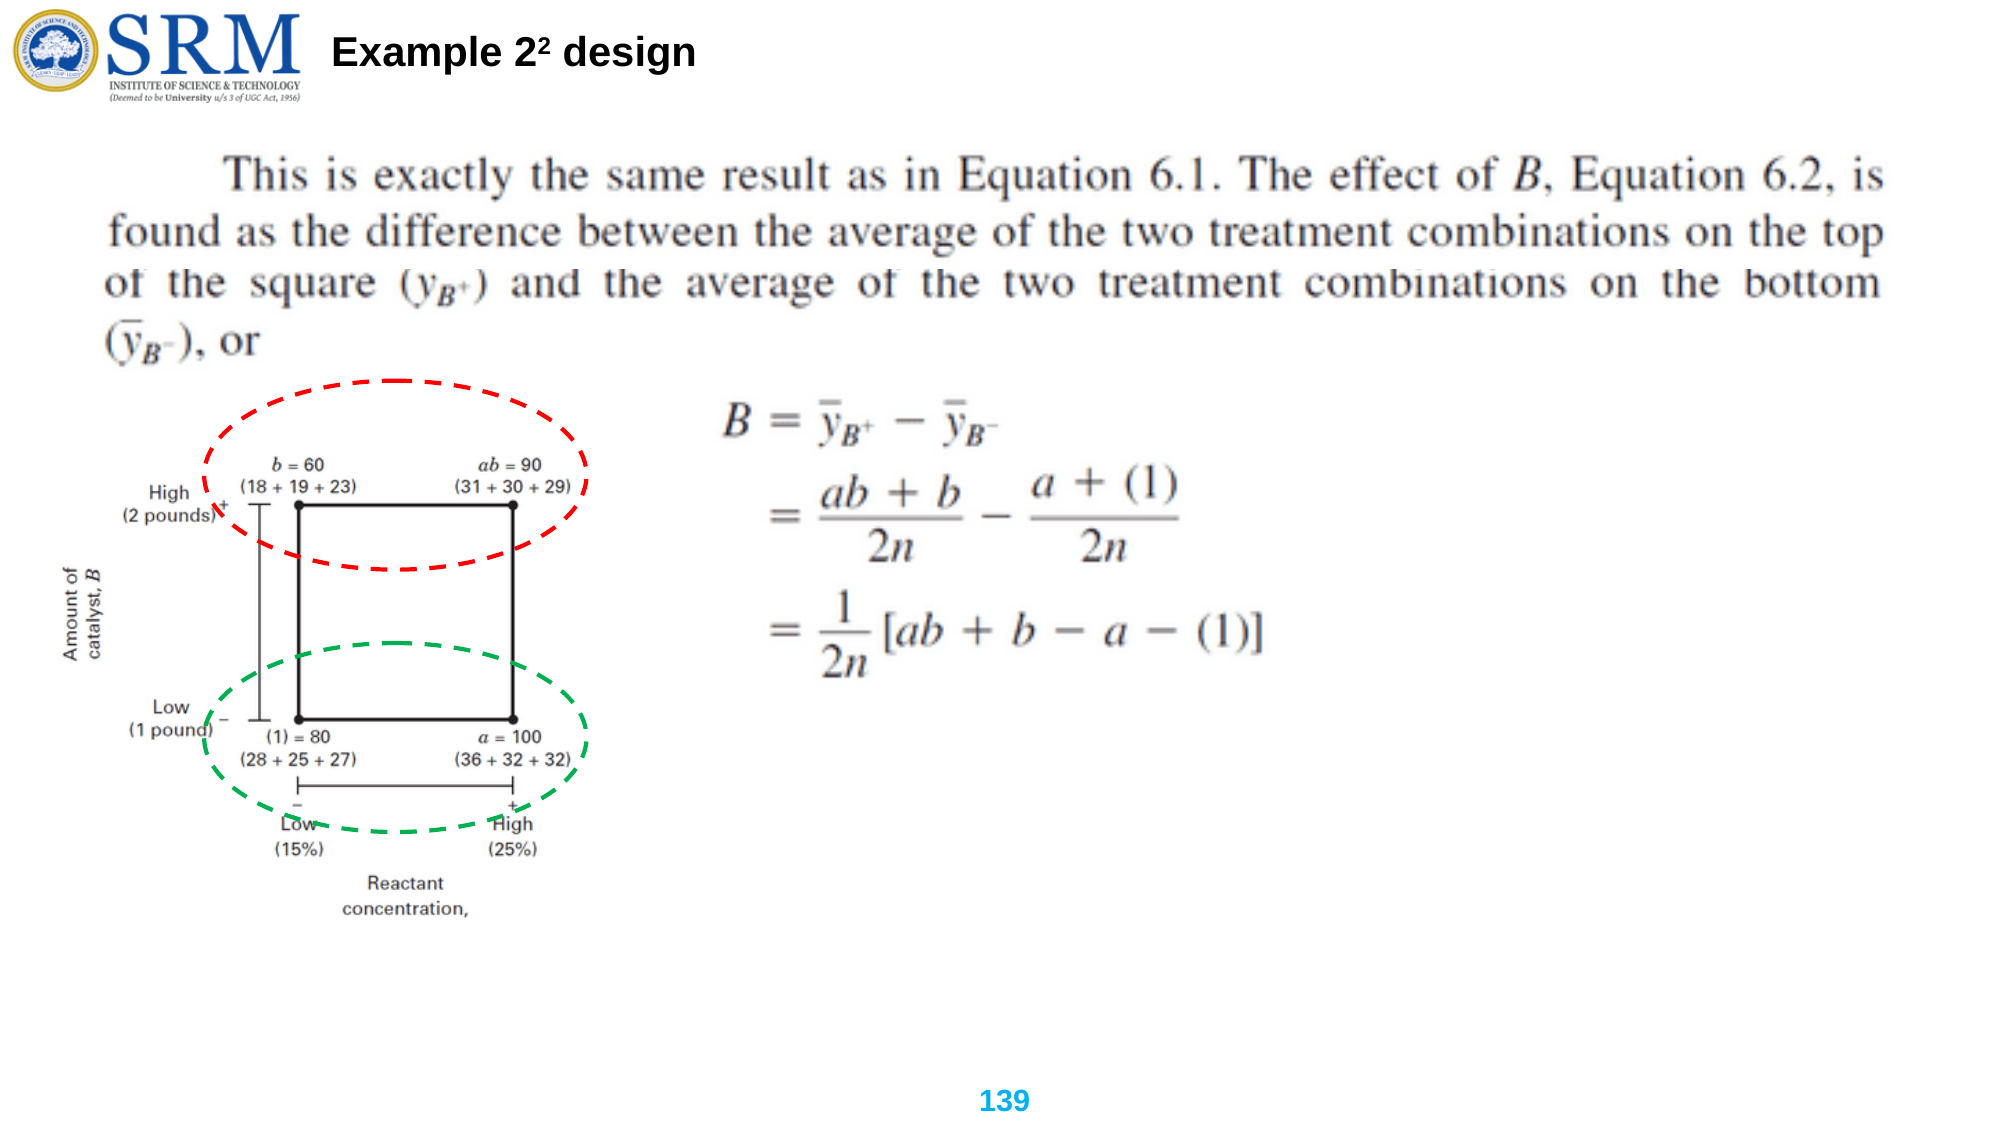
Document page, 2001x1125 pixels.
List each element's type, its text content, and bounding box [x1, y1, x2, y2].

picture [56, 136, 1897, 922]
text_box [581, 712, 589, 761]
title Example 22 design [316, 0, 2000, 102]
slide_number 139 [924, 1072, 1085, 1125]
picture [1, 0, 309, 119]
